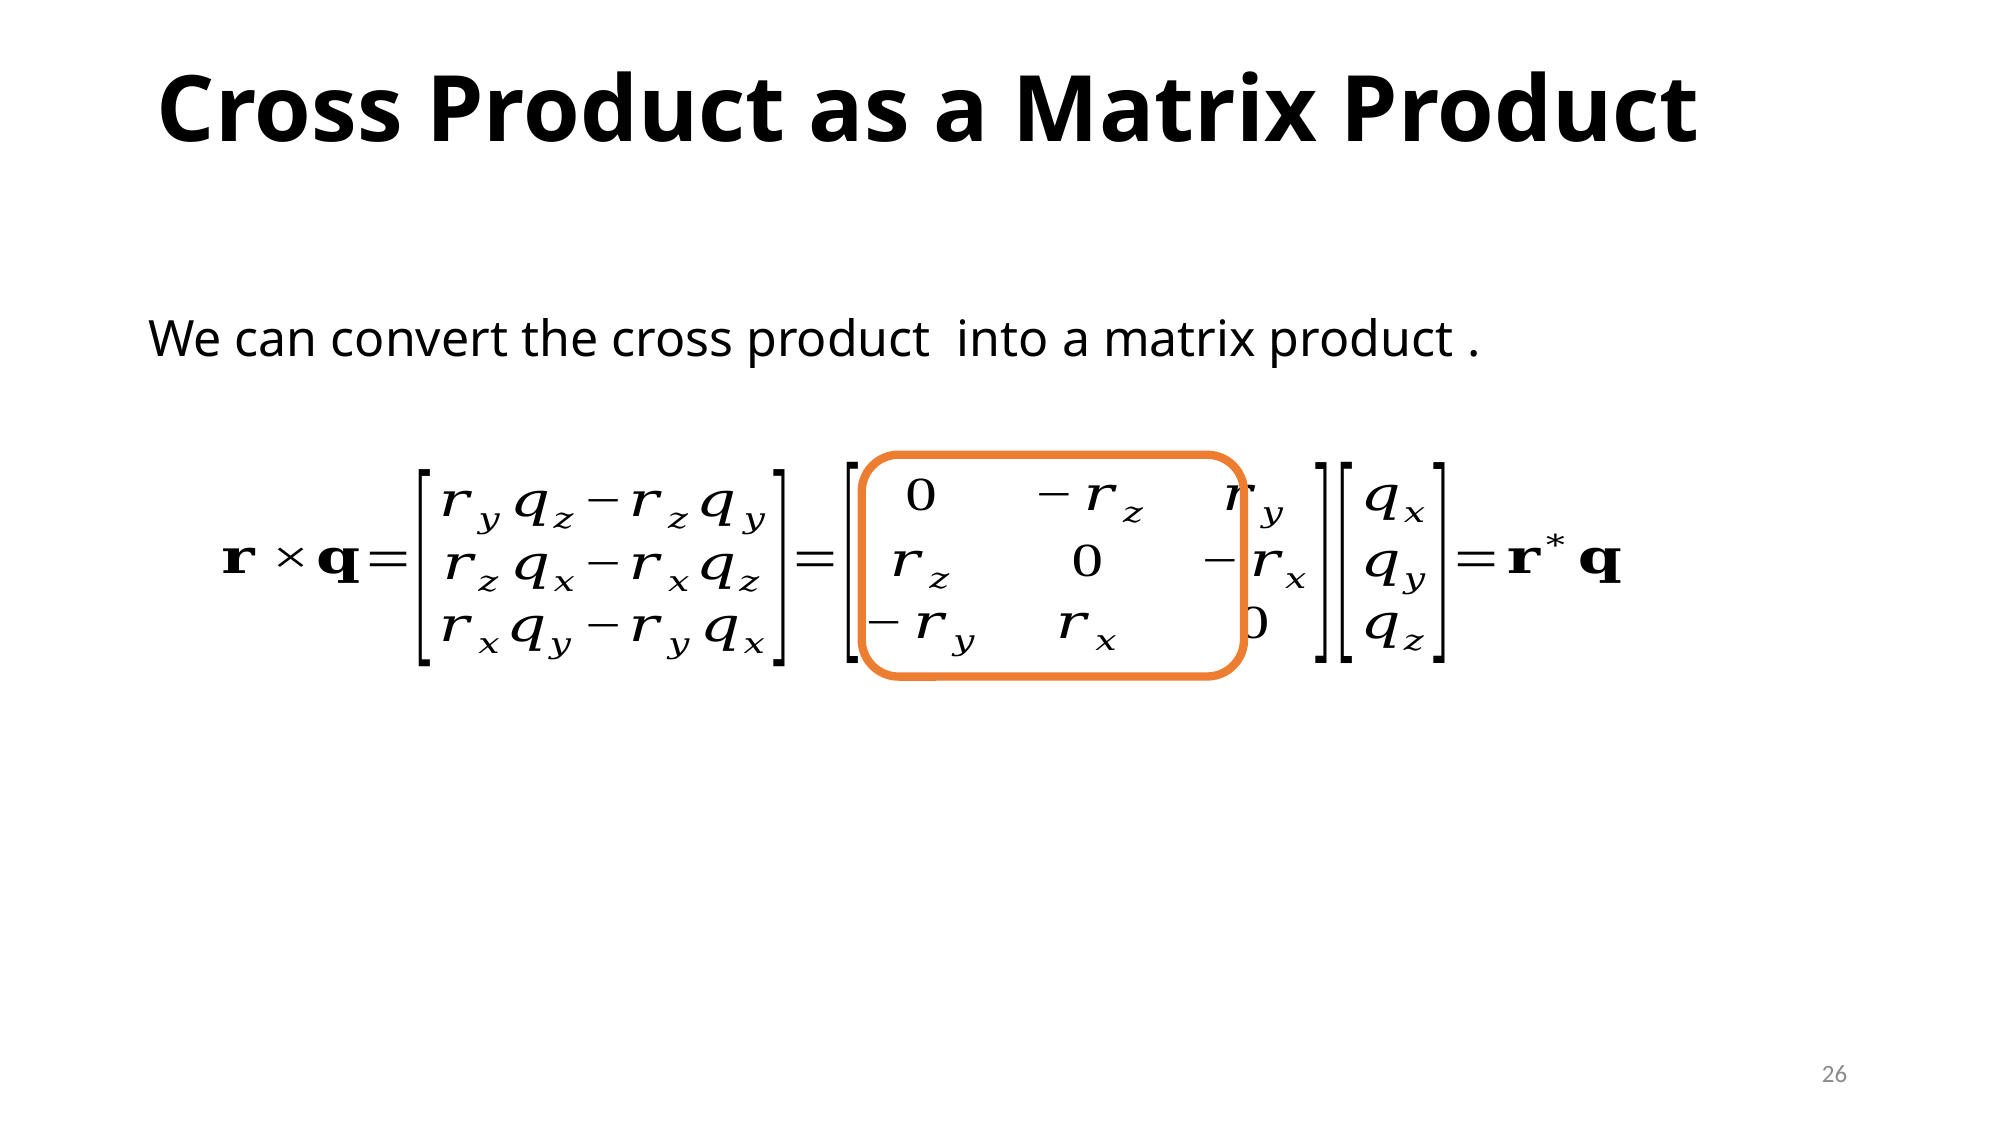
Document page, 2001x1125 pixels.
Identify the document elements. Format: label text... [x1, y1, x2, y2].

text_box [860, 453, 1246, 678]
title Cross Product as a Matrix Product [141, 3, 1867, 221]
slide_number 26 [1412, 1042, 1863, 1103]
